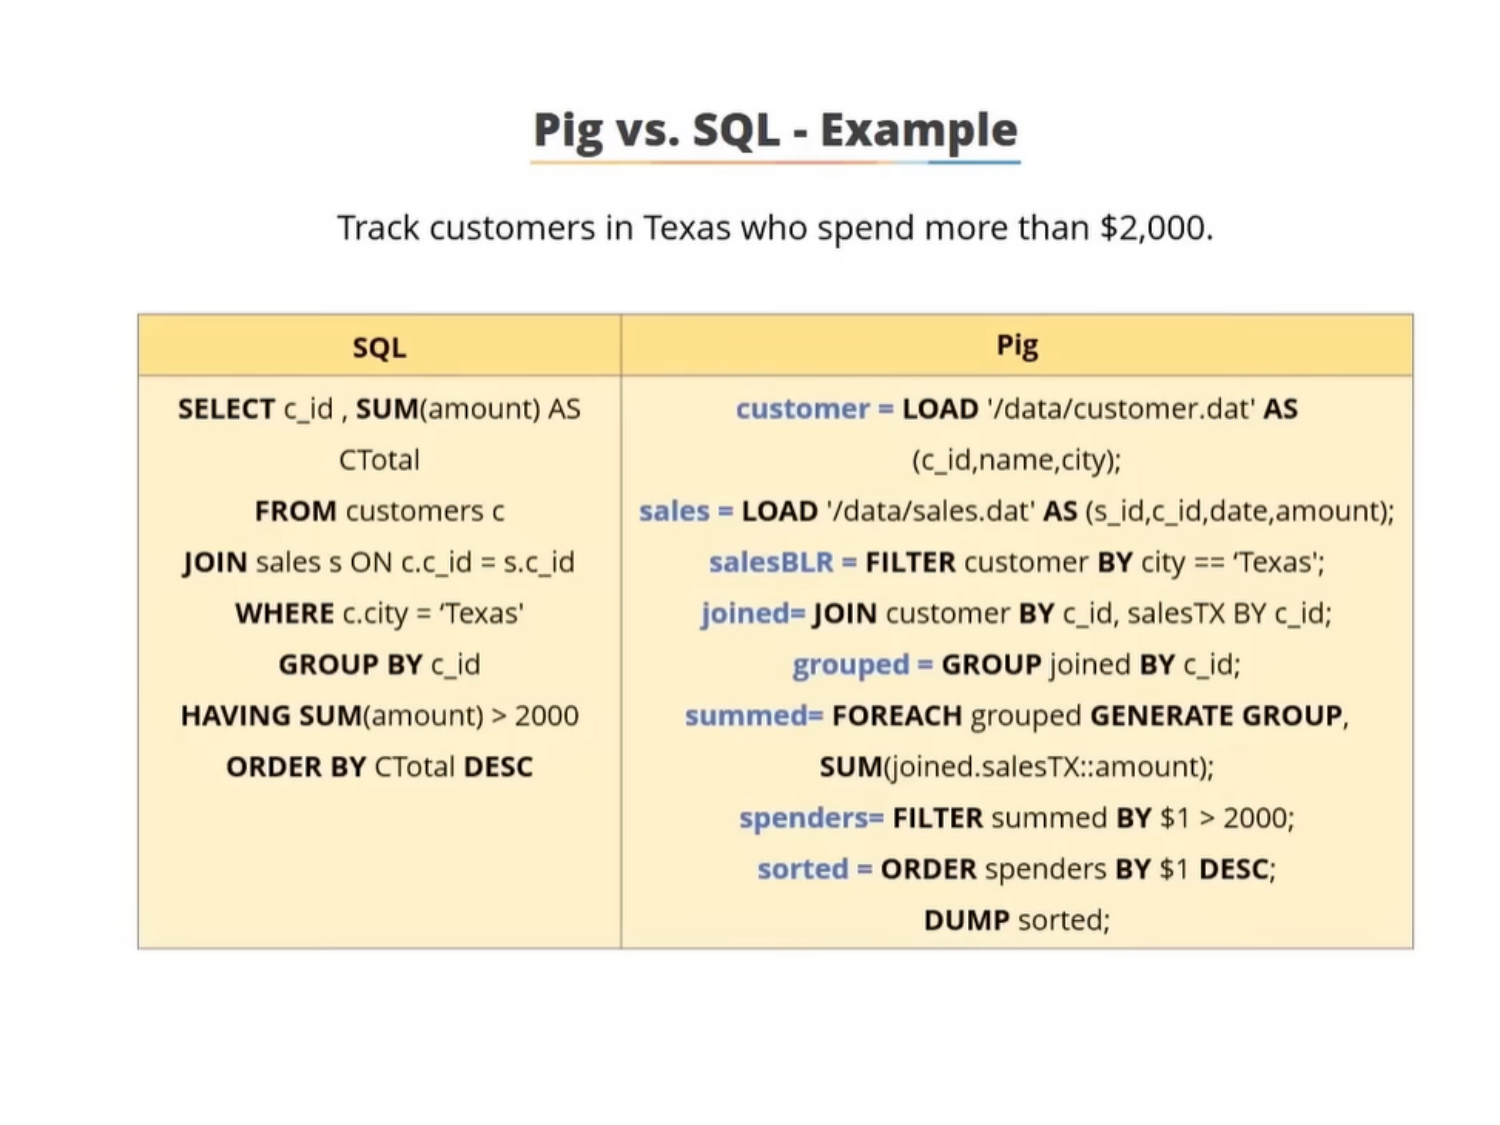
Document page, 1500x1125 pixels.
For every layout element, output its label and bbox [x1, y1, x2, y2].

list [72, 99, 1455, 977]
